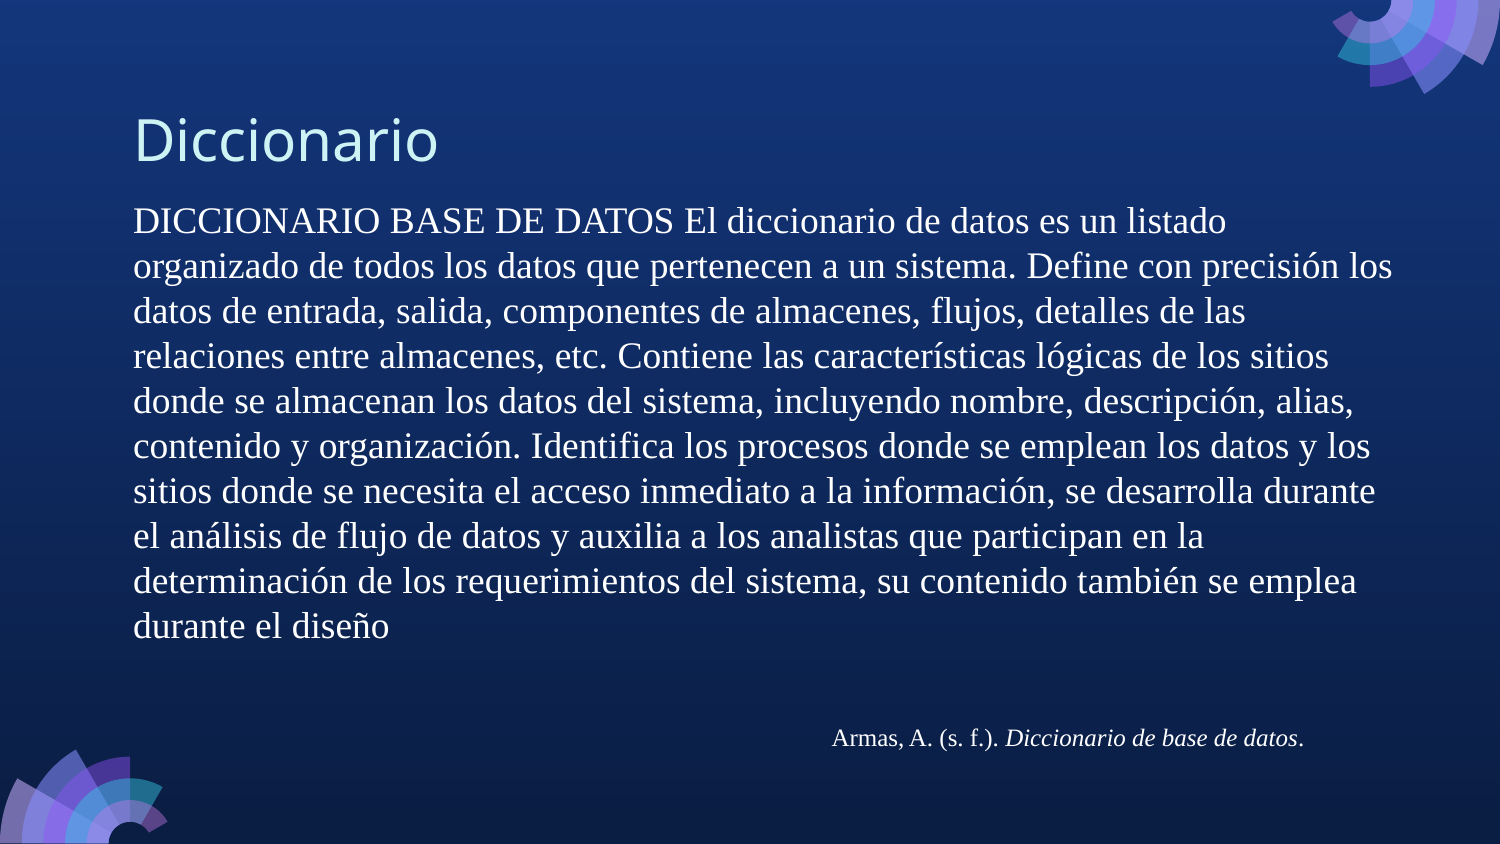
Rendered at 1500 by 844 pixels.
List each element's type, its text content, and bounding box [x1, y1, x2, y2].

text_box Armas, A. (s. f.). Diccionario de base de datos. [816, 706, 1391, 767]
list DICCIONARIO BASE DE DATOS El diccionario de datos es un listado organizado de todos los datos que pertenecen a un sistema. Define con precisión los datos de entrada, salida, componentes de almacenes, flujos, detalles de las relaciones entre almacenes, etc. Contiene las características lógicas de los sitios donde se almacenan los datos del sistema, incluyendo nombre, descripción, alias, contenido y organización. Identifica los procesos donde se emplean los datos y los sitios donde se necesita el acceso inmediato a la información, se desarrolla durante el análisis de flujo de datos y auxilia a los analistas que participan en la determinación de los requerimientos del sistema, su contenido también se emplea durante el diseño [118, 181, 1413, 697]
title Diccionario [118, 88, 1382, 181]
